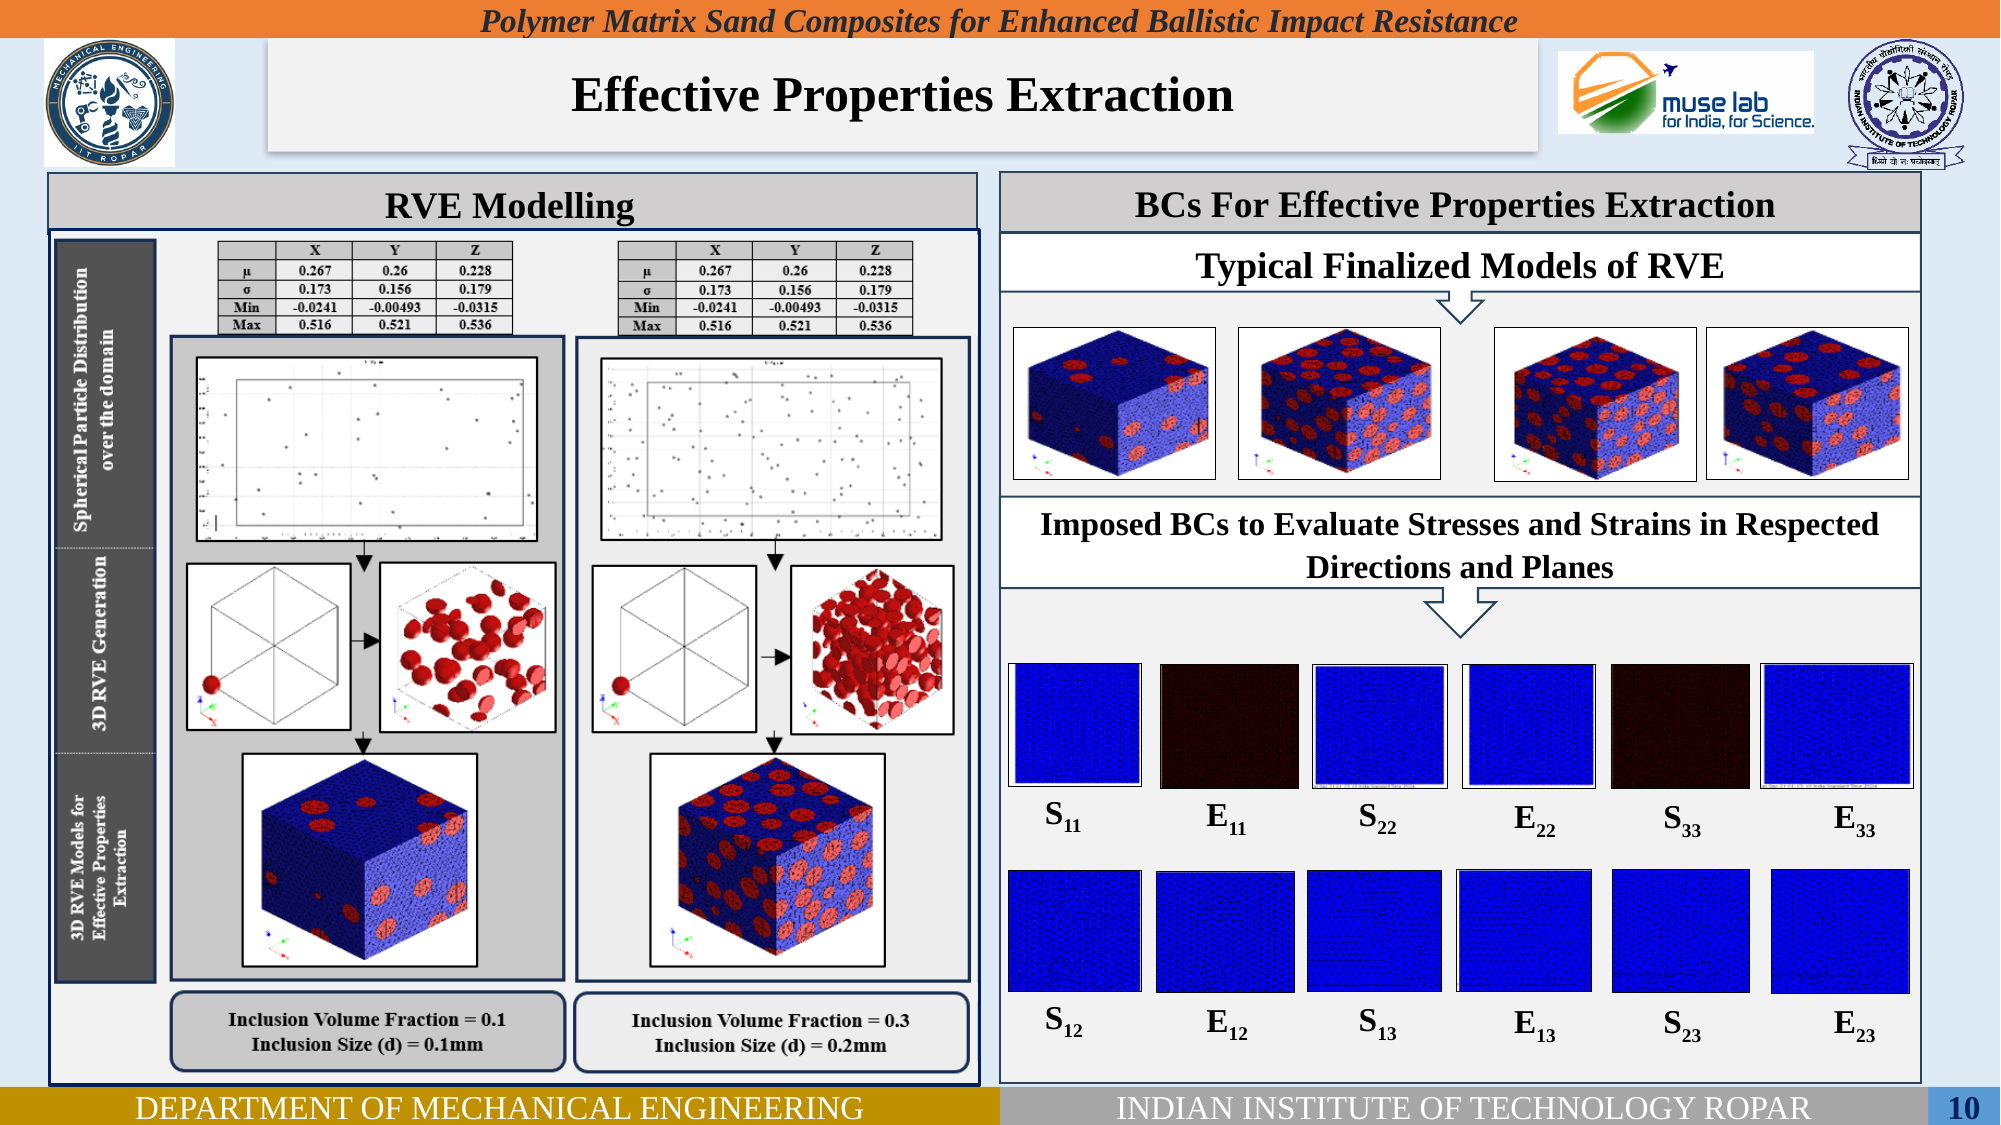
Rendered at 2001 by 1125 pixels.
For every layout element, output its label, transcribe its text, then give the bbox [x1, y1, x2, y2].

picture [1456, 869, 1592, 992]
text_box S33 S23 [1648, 789, 1745, 869]
picture [1760, 663, 1914, 789]
text_box BCs For Effective Properties Extraction [999, 171, 1922, 233]
text_box E11 E12 [1191, 993, 1287, 1052]
picture [1307, 870, 1442, 992]
text_box S33 S23 [1648, 993, 1745, 1054]
picture [1706, 327, 1909, 480]
text_box S11 S12 [1030, 787, 1126, 870]
picture [1312, 664, 1448, 789]
picture [1160, 664, 1299, 789]
text_box Typical Finalized Models of RVE [998, 231, 1922, 325]
picture [1612, 869, 1750, 993]
title Effective Properties Extraction [267, 38, 1538, 152]
text_box [47, 172, 978, 235]
text_box E33 E23 [1819, 788, 1915, 1054]
text_box E22 E13 [1499, 789, 1595, 1054]
text_box S22 S13 [1343, 992, 1440, 1052]
text_box S22 S13 [1343, 789, 1440, 870]
picture [1238, 327, 1441, 480]
picture [1462, 664, 1596, 789]
picture [1008, 663, 1142, 787]
picture [50, 230, 978, 1084]
text_box E11 E12 [1191, 789, 1287, 871]
picture [1771, 869, 1910, 994]
picture [1008, 870, 1142, 992]
picture [1611, 664, 1750, 789]
picture [1846, 39, 1965, 170]
picture [1156, 871, 1295, 993]
picture [1013, 327, 1216, 480]
picture [1494, 327, 1697, 482]
picture [44, 38, 175, 167]
text_box [999, 293, 1922, 495]
text_box S11 S12 [1030, 992, 1126, 1049]
text_box Imposed BCs to Evaluate Stresses and Strains in Respected Directions and Planes [998, 495, 1922, 639]
picture [1558, 51, 1814, 134]
text_box [999, 590, 1922, 1084]
text_box RVE Modelling [370, 173, 657, 230]
